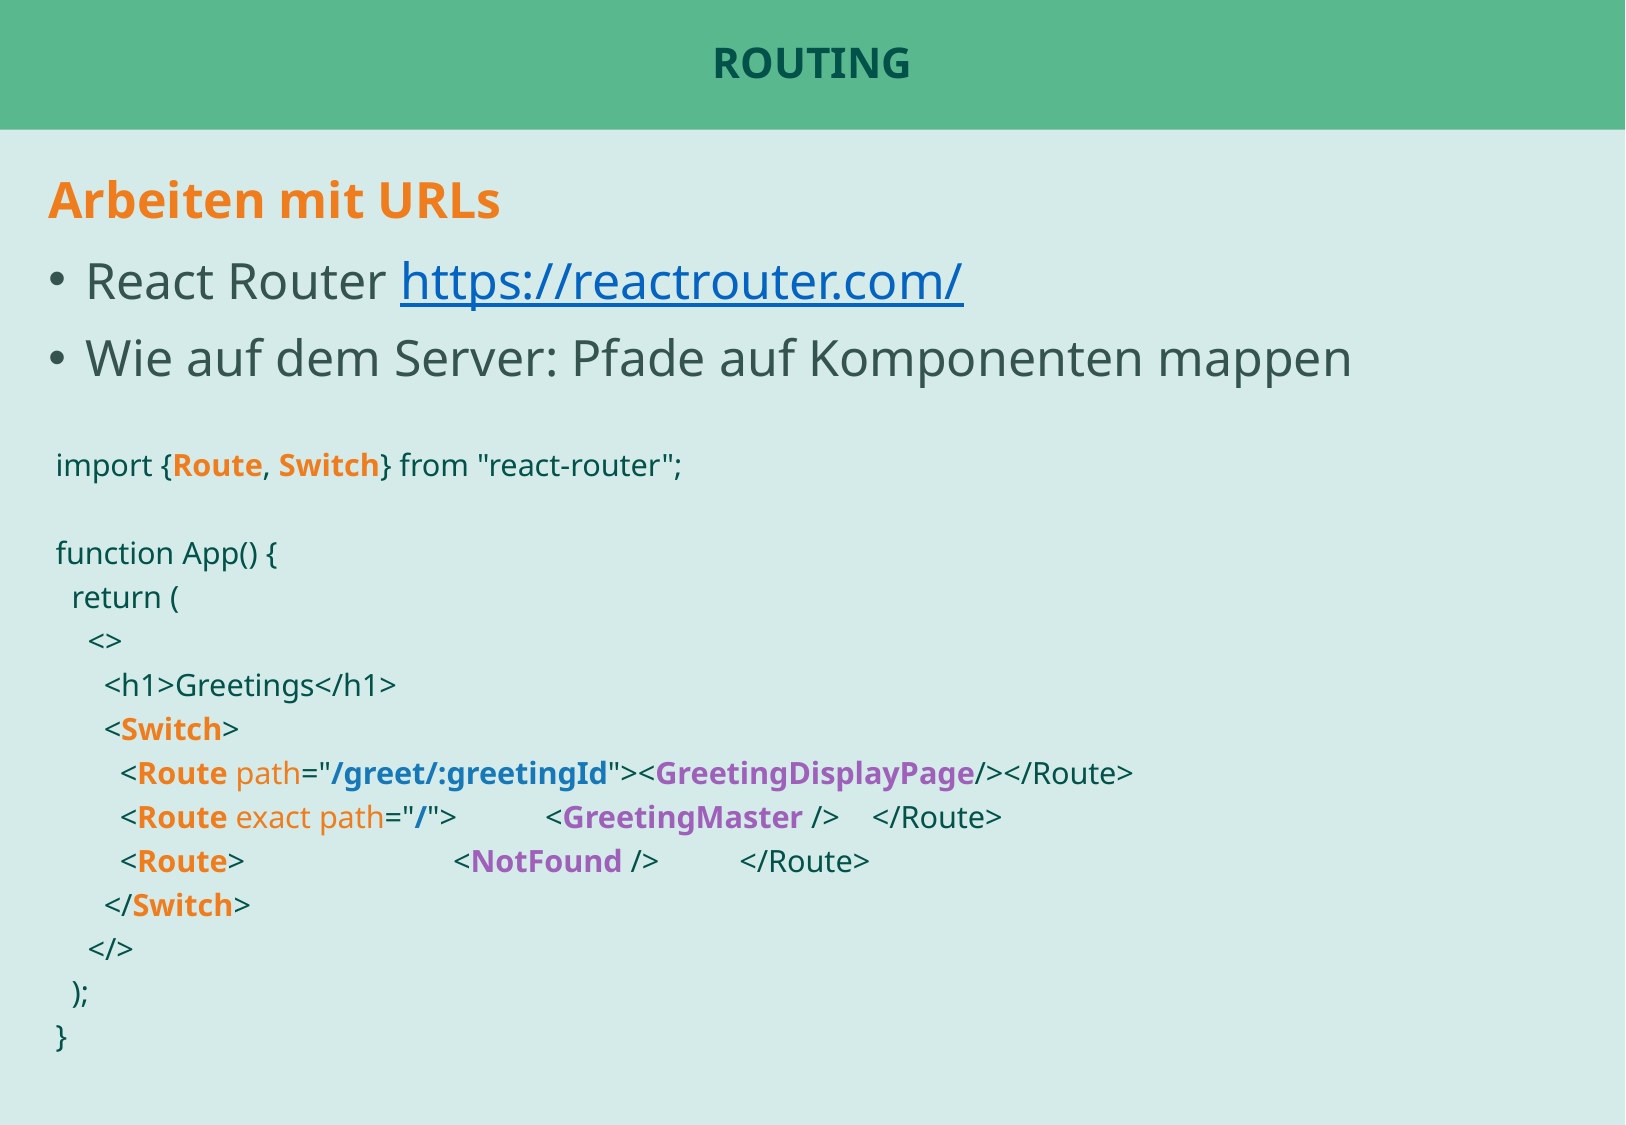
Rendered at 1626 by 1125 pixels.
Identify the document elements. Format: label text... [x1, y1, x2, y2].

title Routing [0, 0, 1625, 130]
text_box import {Route, Switch} from "react-router"; function App() { return ( <> <h1>Greetings</h1> <Switch> <Route path="/greet/:greetingId"><GreetingDisplayPage/></Route> <Route exact path="/"> <GreetingMaster /> </Route> <Route> <NotFound /> </Route> </Switch> </> ); } [55, 358, 1592, 1054]
list Arbeiten mit URLs React Router https://reactrouter.com/ Wie auf dem Server: Pfade auf Komponenten mappen [33, 168, 1592, 1043]
